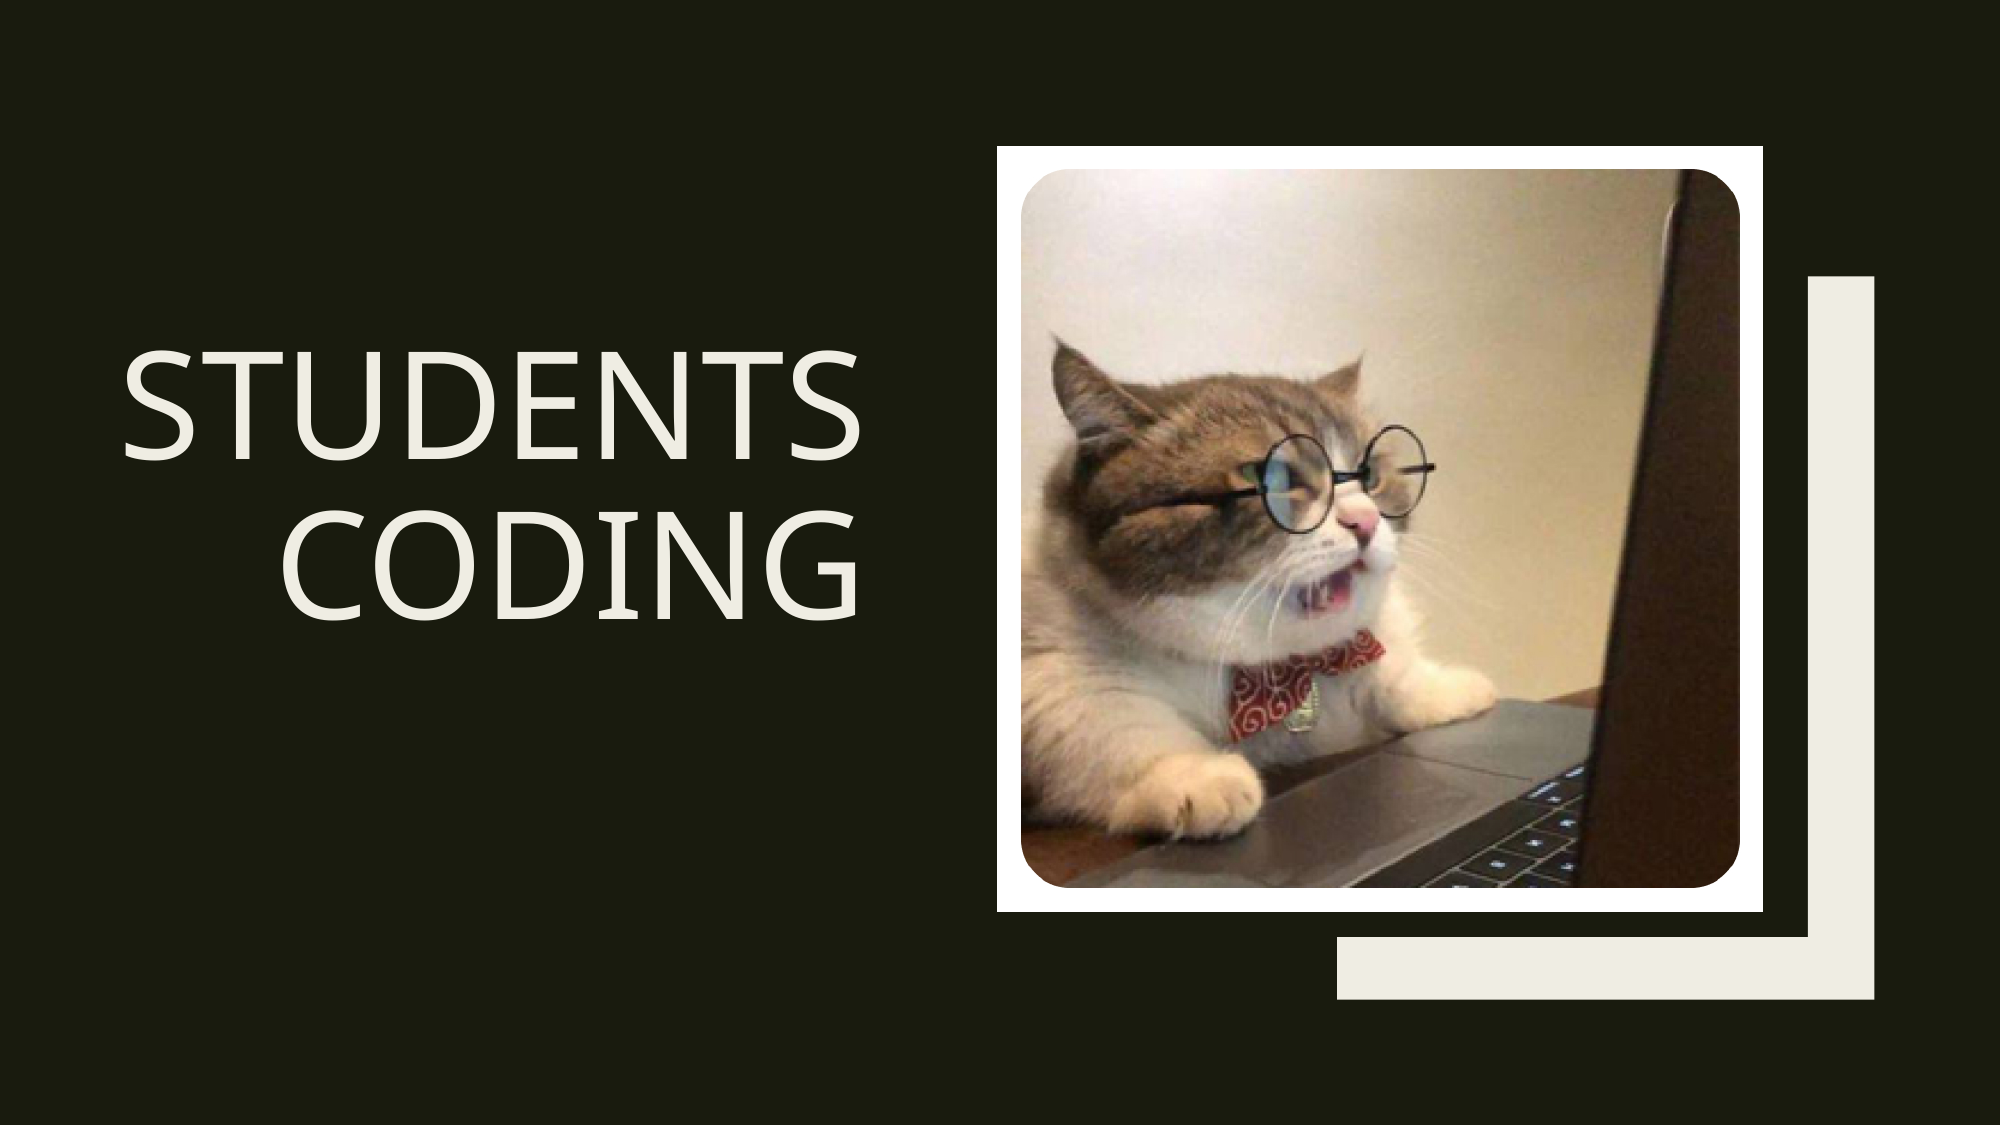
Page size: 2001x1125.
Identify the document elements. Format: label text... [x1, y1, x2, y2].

title Students coding [31, 213, 883, 660]
picture [997, 146, 1763, 912]
